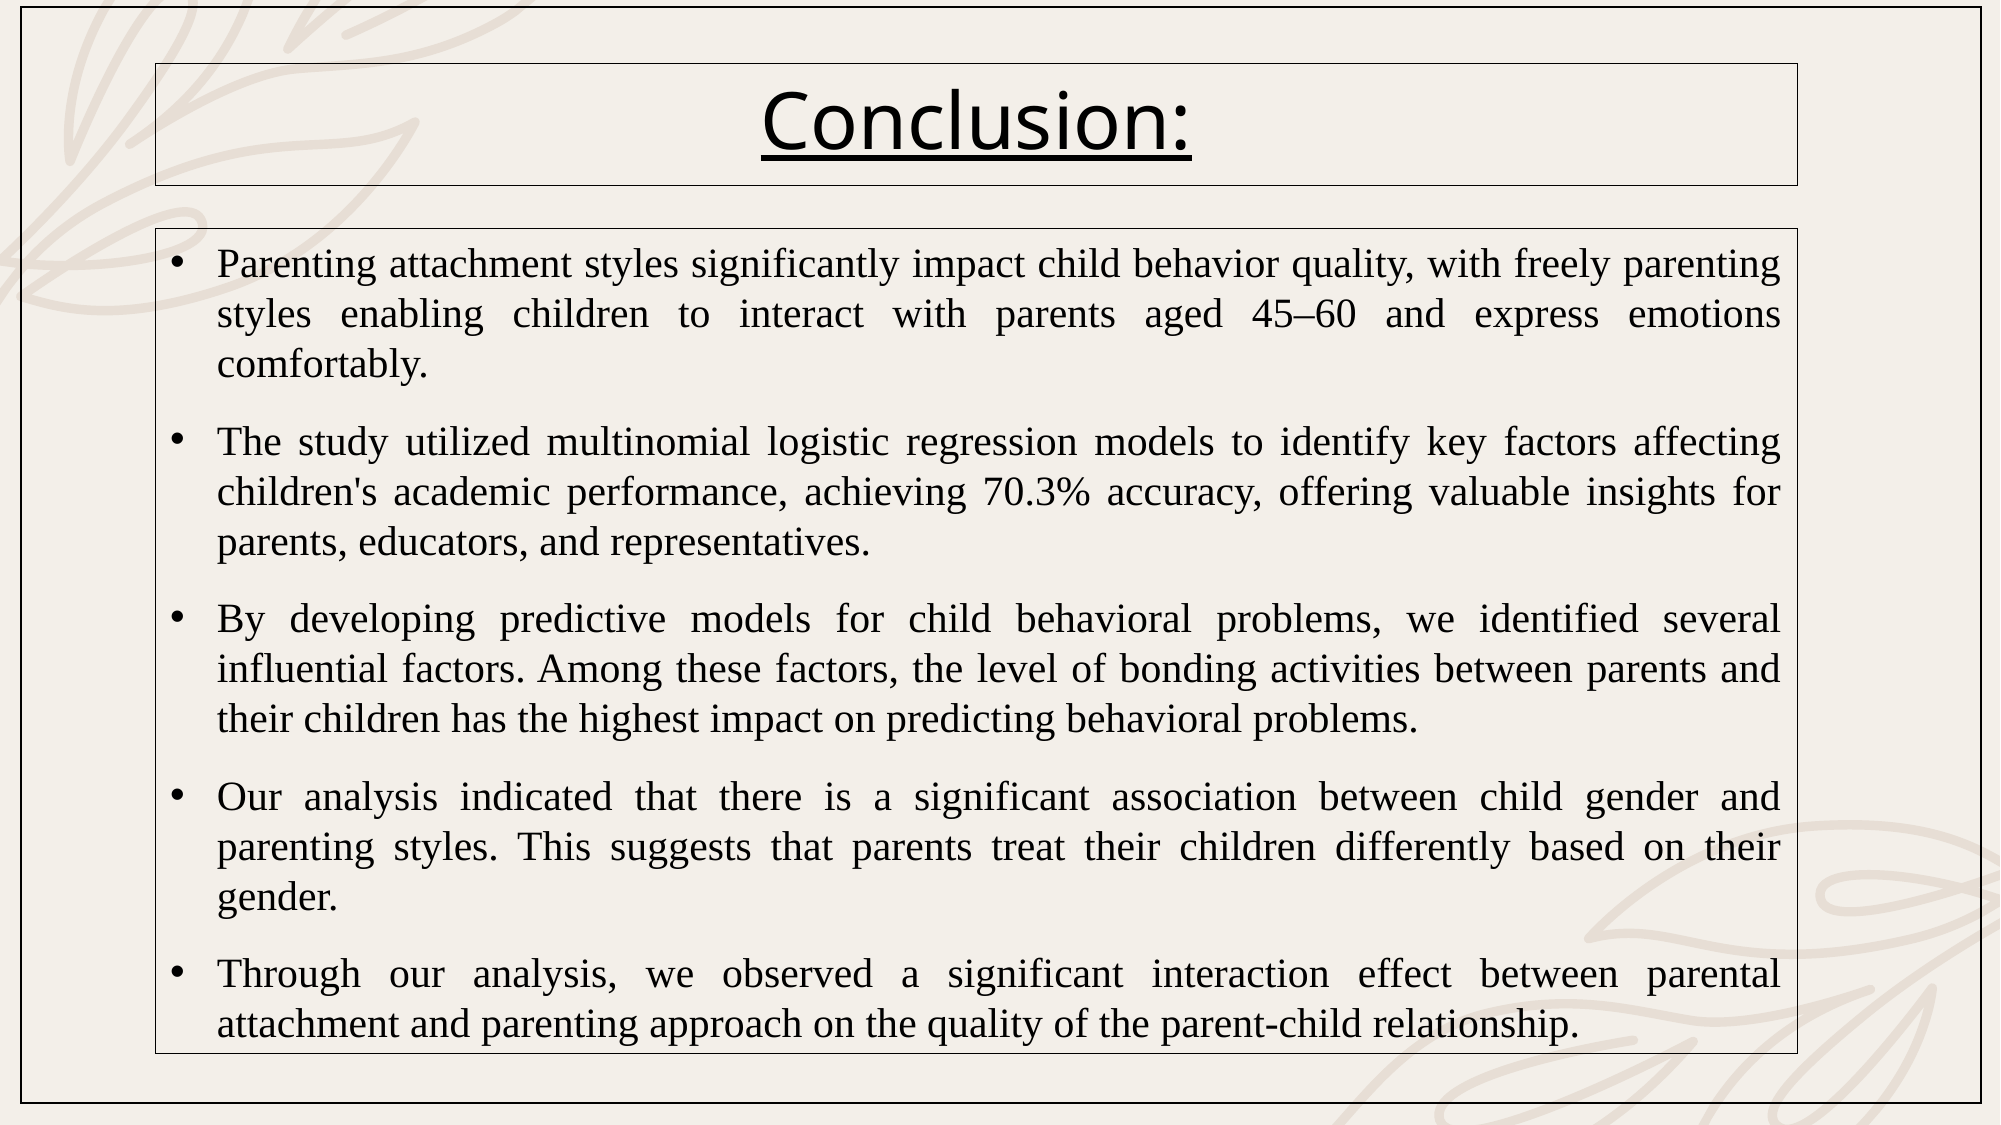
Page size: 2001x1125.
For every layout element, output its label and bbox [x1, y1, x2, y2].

text_box [20, 6, 1982, 1104]
